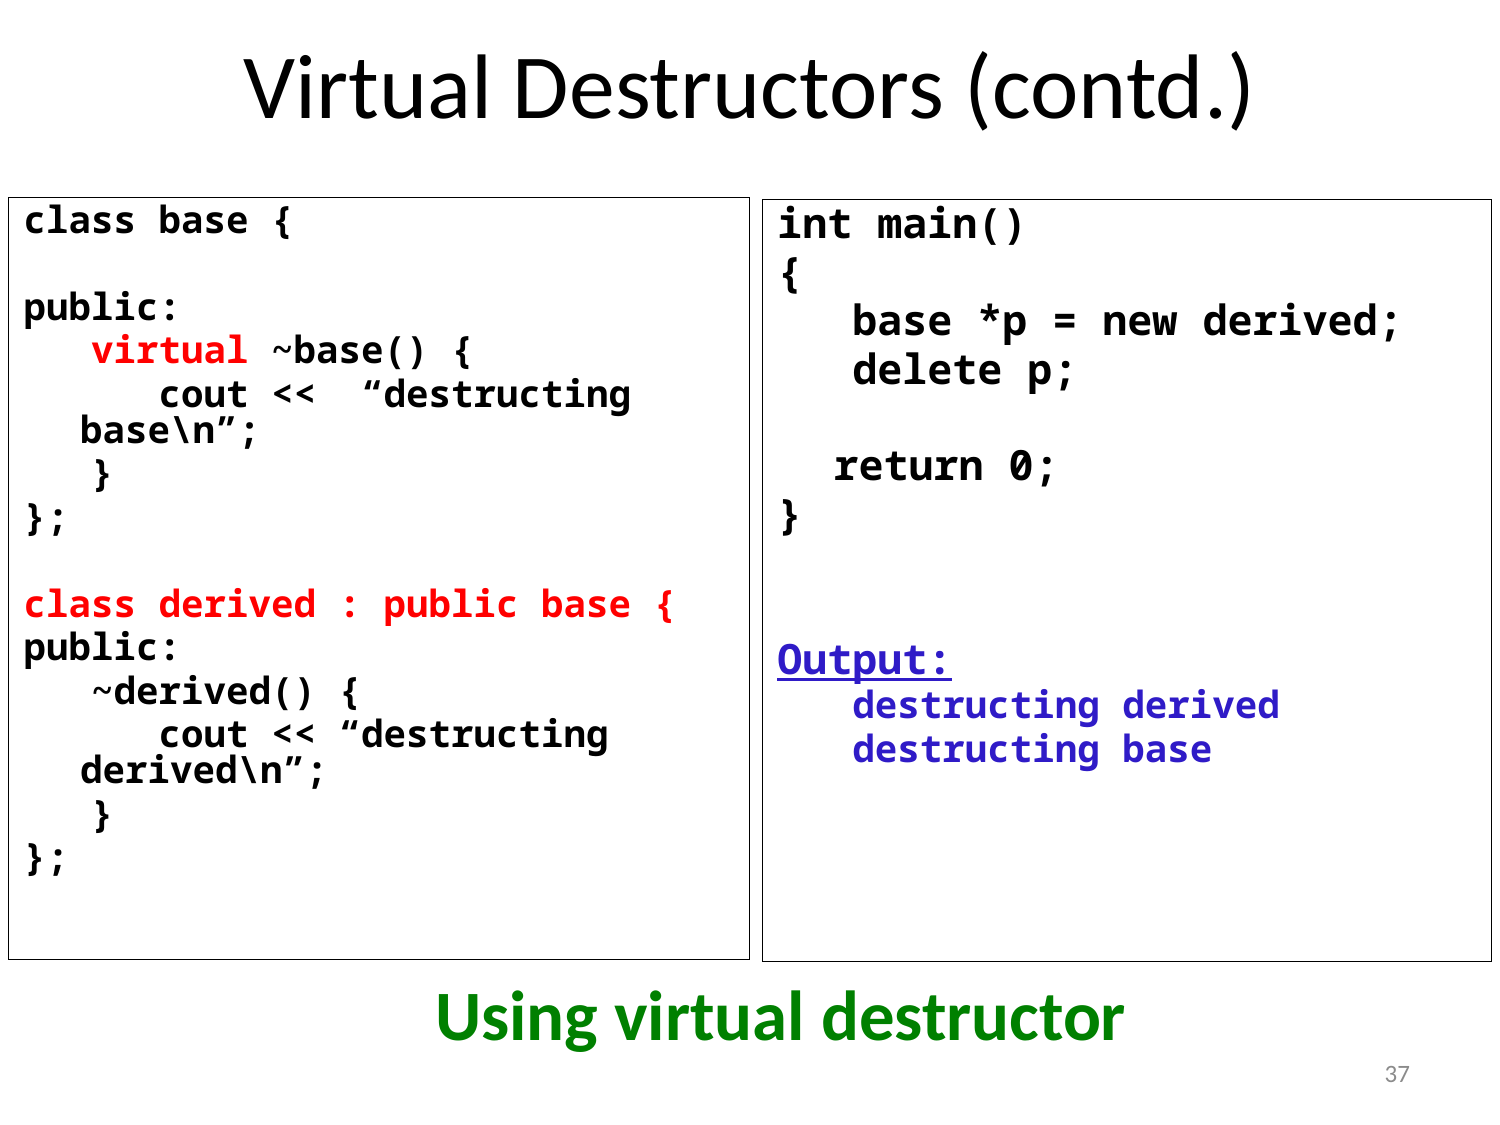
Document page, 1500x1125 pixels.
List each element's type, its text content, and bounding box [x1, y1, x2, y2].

slide_number 37 [1074, 1042, 1425, 1103]
list int main() { base *p = new derived; delete p; return 0; } Output: destructing derived destructing base [762, 199, 1492, 962]
list class base { public: virtual ~base() { cout << “destructing base\n”; } }; class derived : public base { public: ~derived() { cout << “destructing derived\n”; } }; [8, 197, 750, 960]
title Virtual Destructors (contd.) [75, 6, 1425, 157]
text_box Using virtual destructor [350, 962, 1213, 1063]
